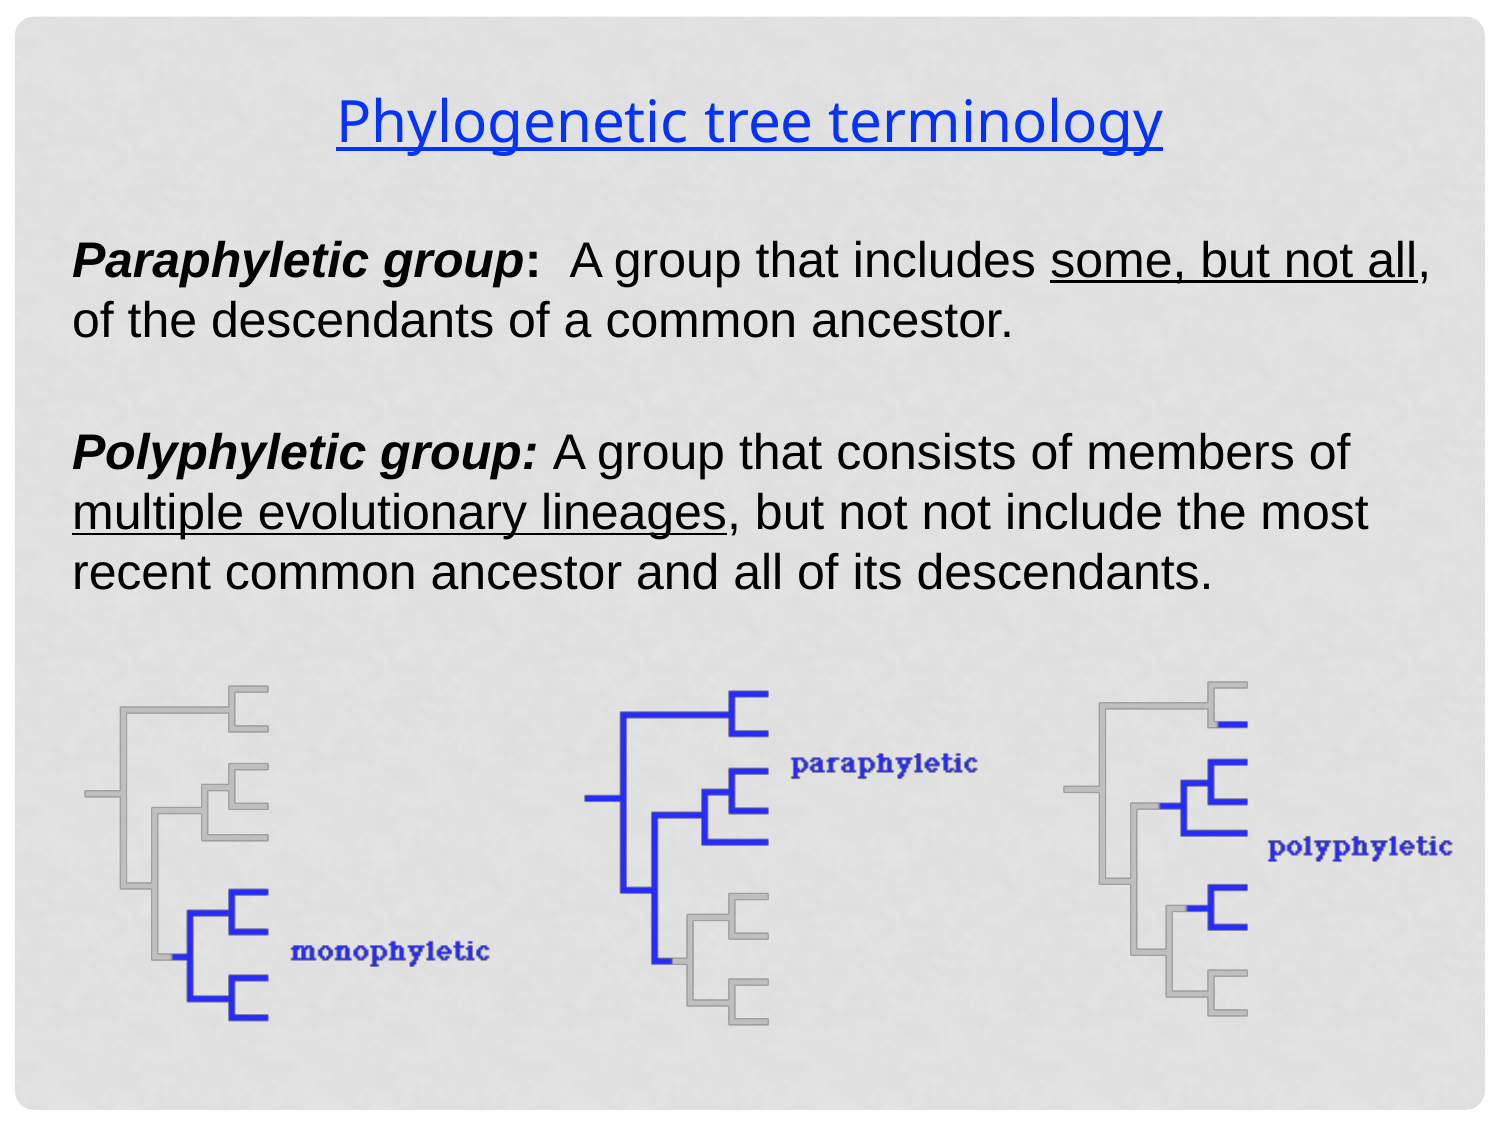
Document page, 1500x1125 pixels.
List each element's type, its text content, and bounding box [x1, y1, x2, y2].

picture [1055, 674, 1463, 1028]
text_box Paraphyletic group: A group that includes some, but not all, of the descendants of a common ancestor. Polyphyletic group: A group that consists of members of multiple evolutionary lineages, but not not include the most recent common ancestor and all of its descendants. [57, 219, 1483, 608]
picture [578, 680, 988, 1038]
picture [74, 674, 501, 1034]
text_box Phylogenetic tree terminology [74, 24, 1425, 213]
